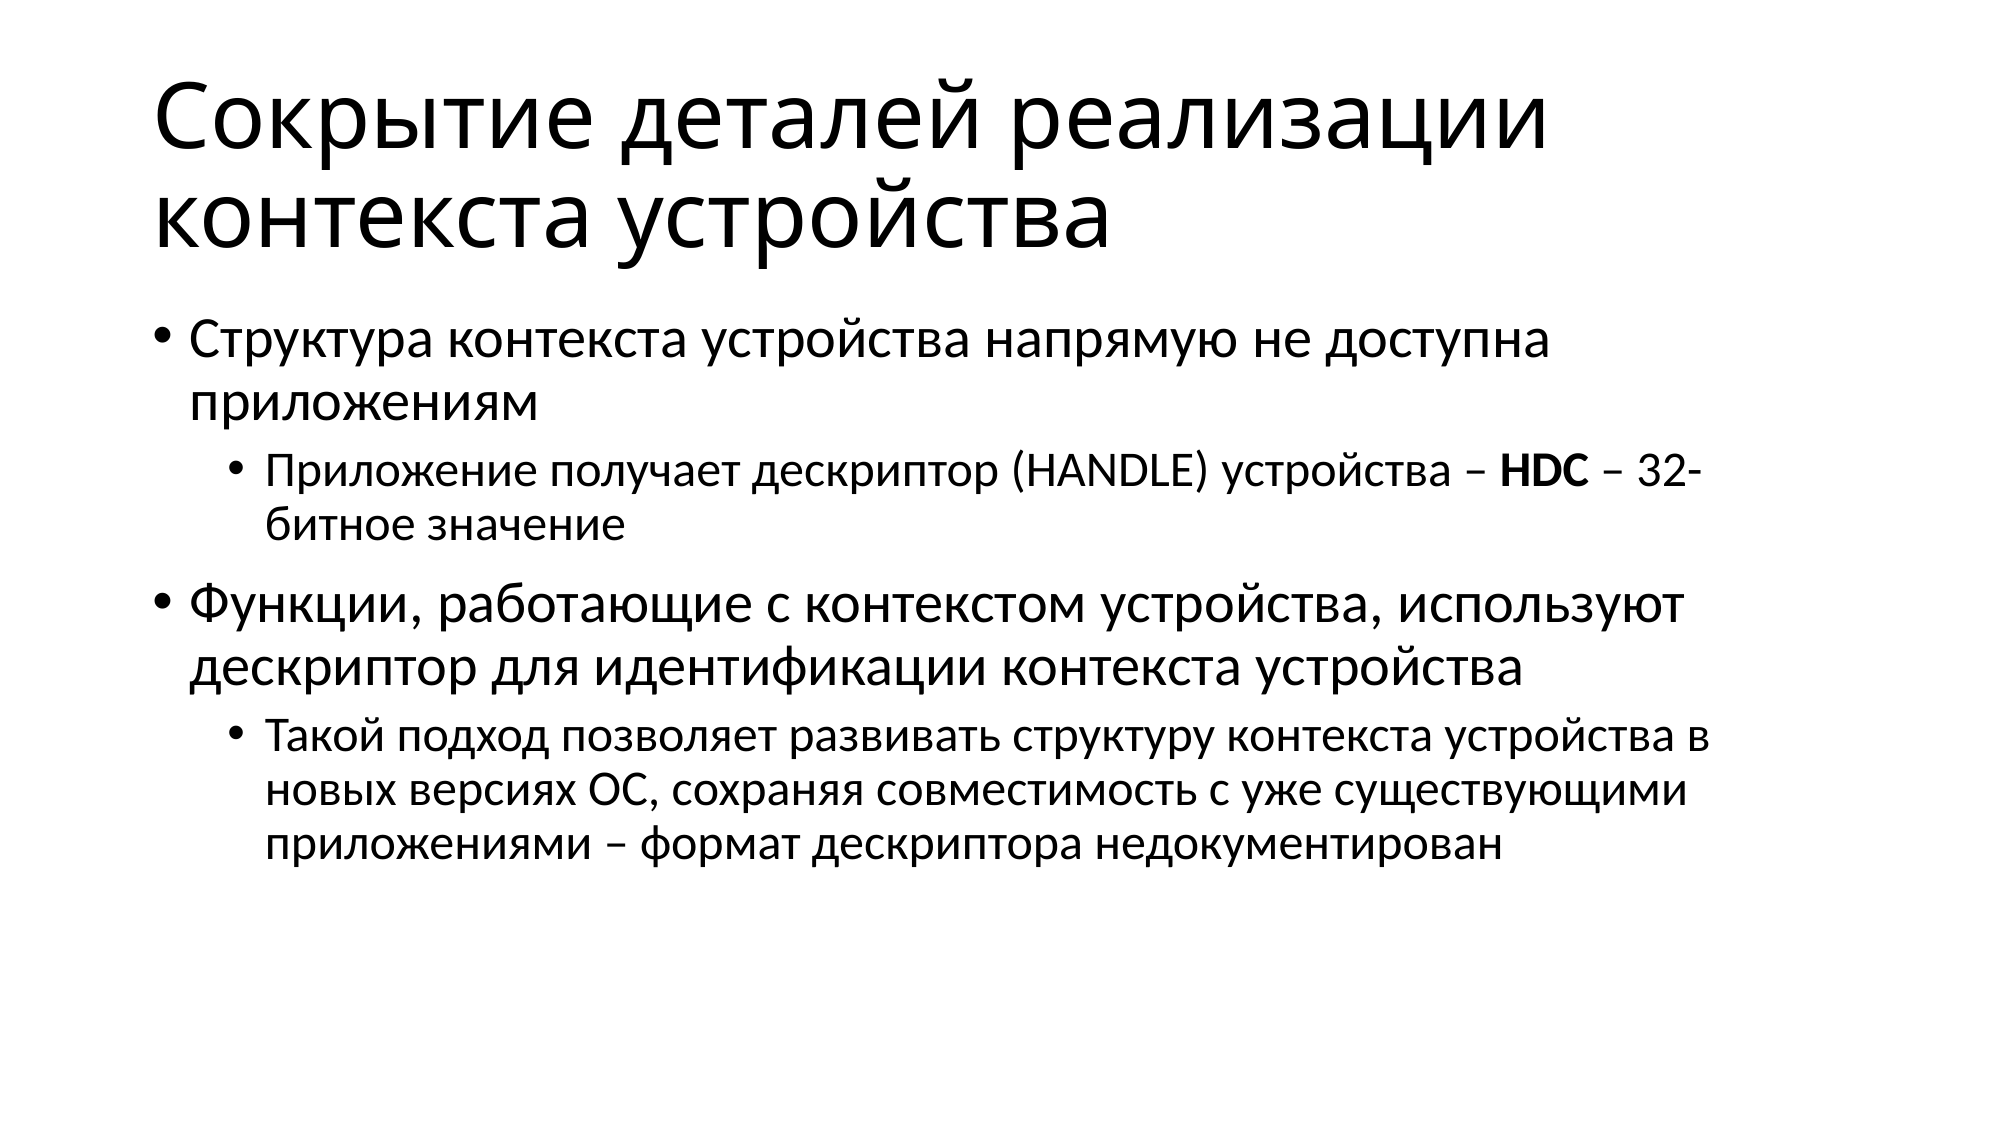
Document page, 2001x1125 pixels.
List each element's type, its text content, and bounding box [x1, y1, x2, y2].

list Структура контекста устройства напрямую не доступна приложениям Приложение получает дескриптор (HANDLE) устройства – HDC – 32-битное значение Функции, работающие с контекстом устройства, используют дескриптор для идентификации контекста устройства Такой подход позволяет развивать структуру контекста устройства в новых версиях ОС, сохраняя совместимость с уже существующими приложениями – формат дескриптора недокументирован [137, 299, 1863, 1014]
title Сокрытие деталей реализации контекста устройства [137, 59, 1863, 278]
